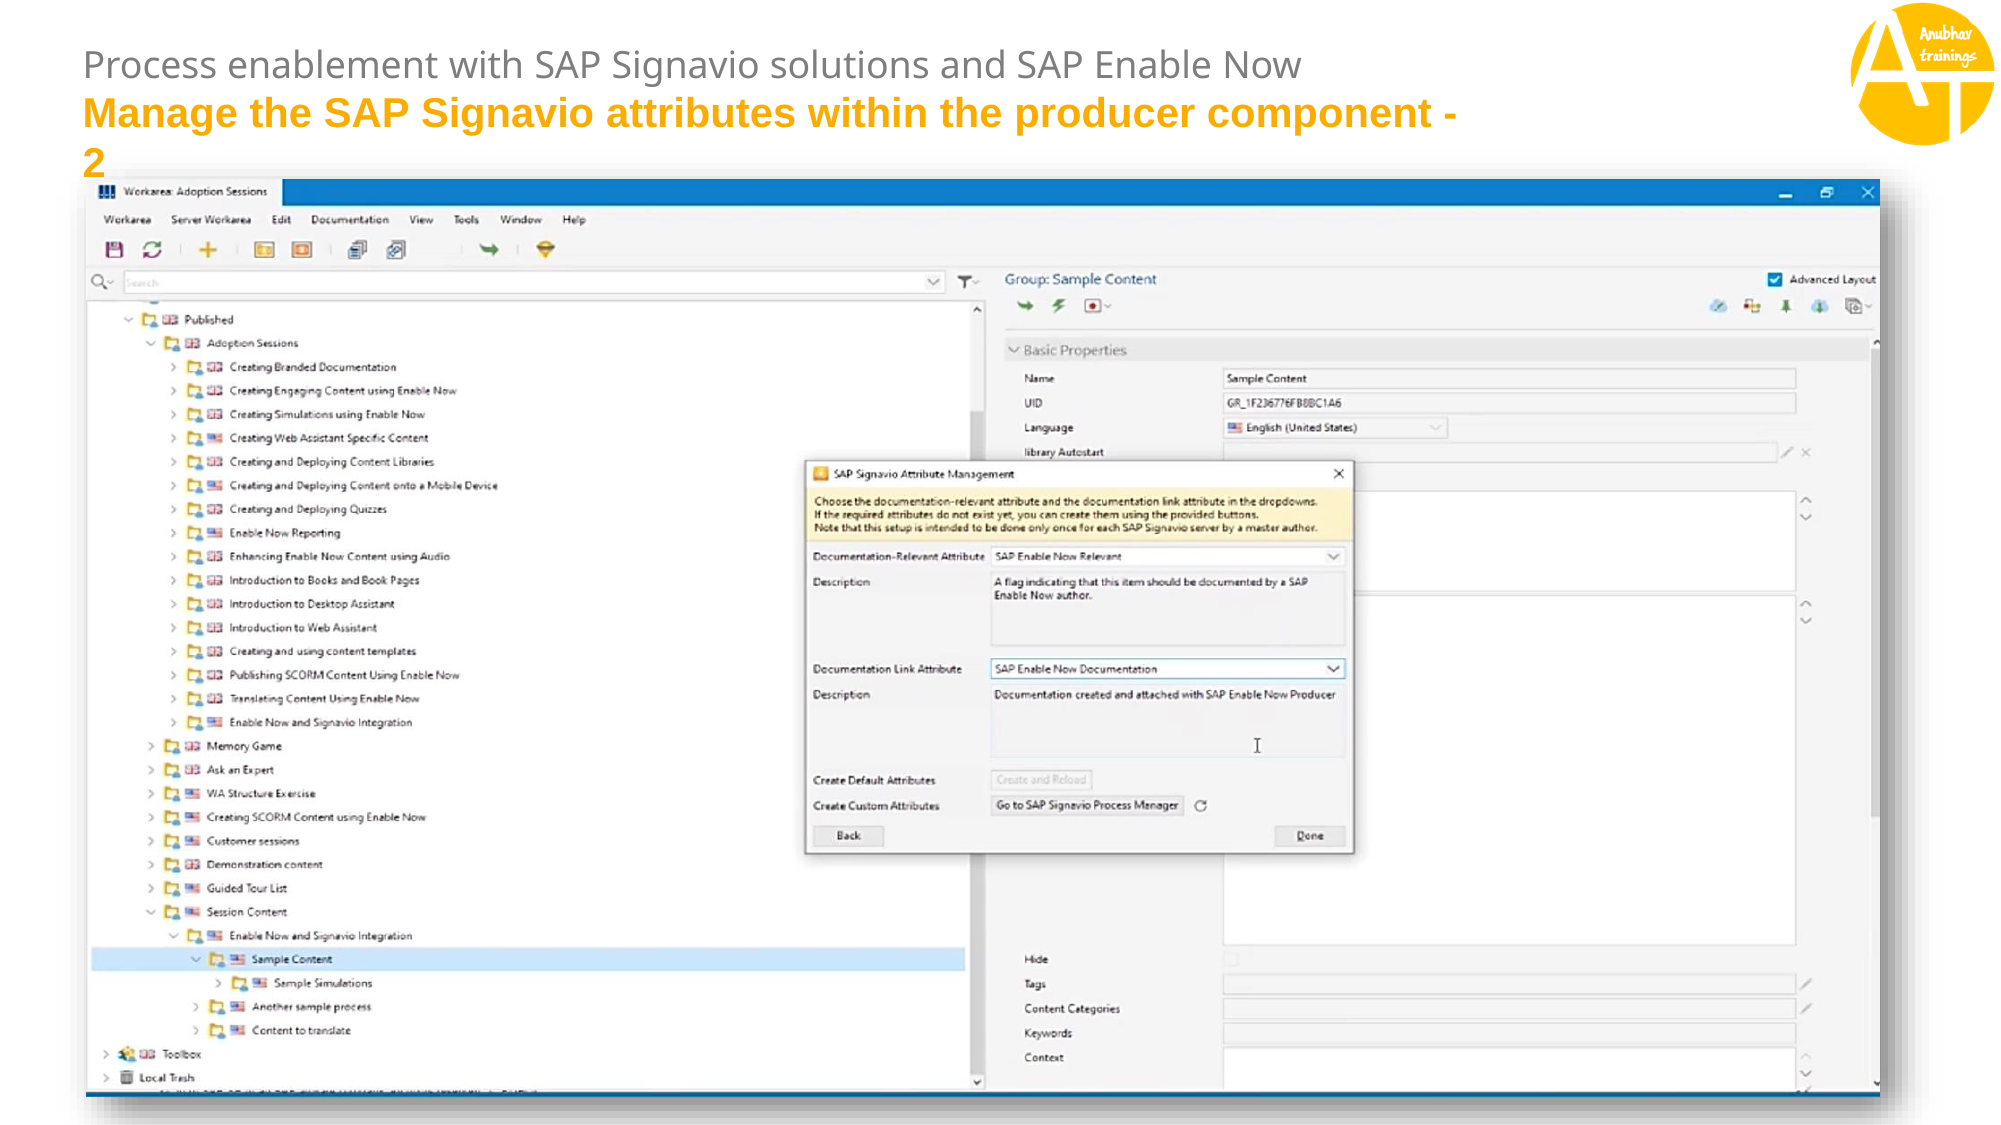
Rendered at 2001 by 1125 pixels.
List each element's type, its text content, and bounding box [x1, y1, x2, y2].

title Process enablement with SAP Signavio solutions and SAP Enable Now Manage the SAP Signavio attributes within the producer component - 2 [80, 39, 1491, 142]
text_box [49, 144, 1951, 1125]
picture [1836, 0, 2000, 157]
